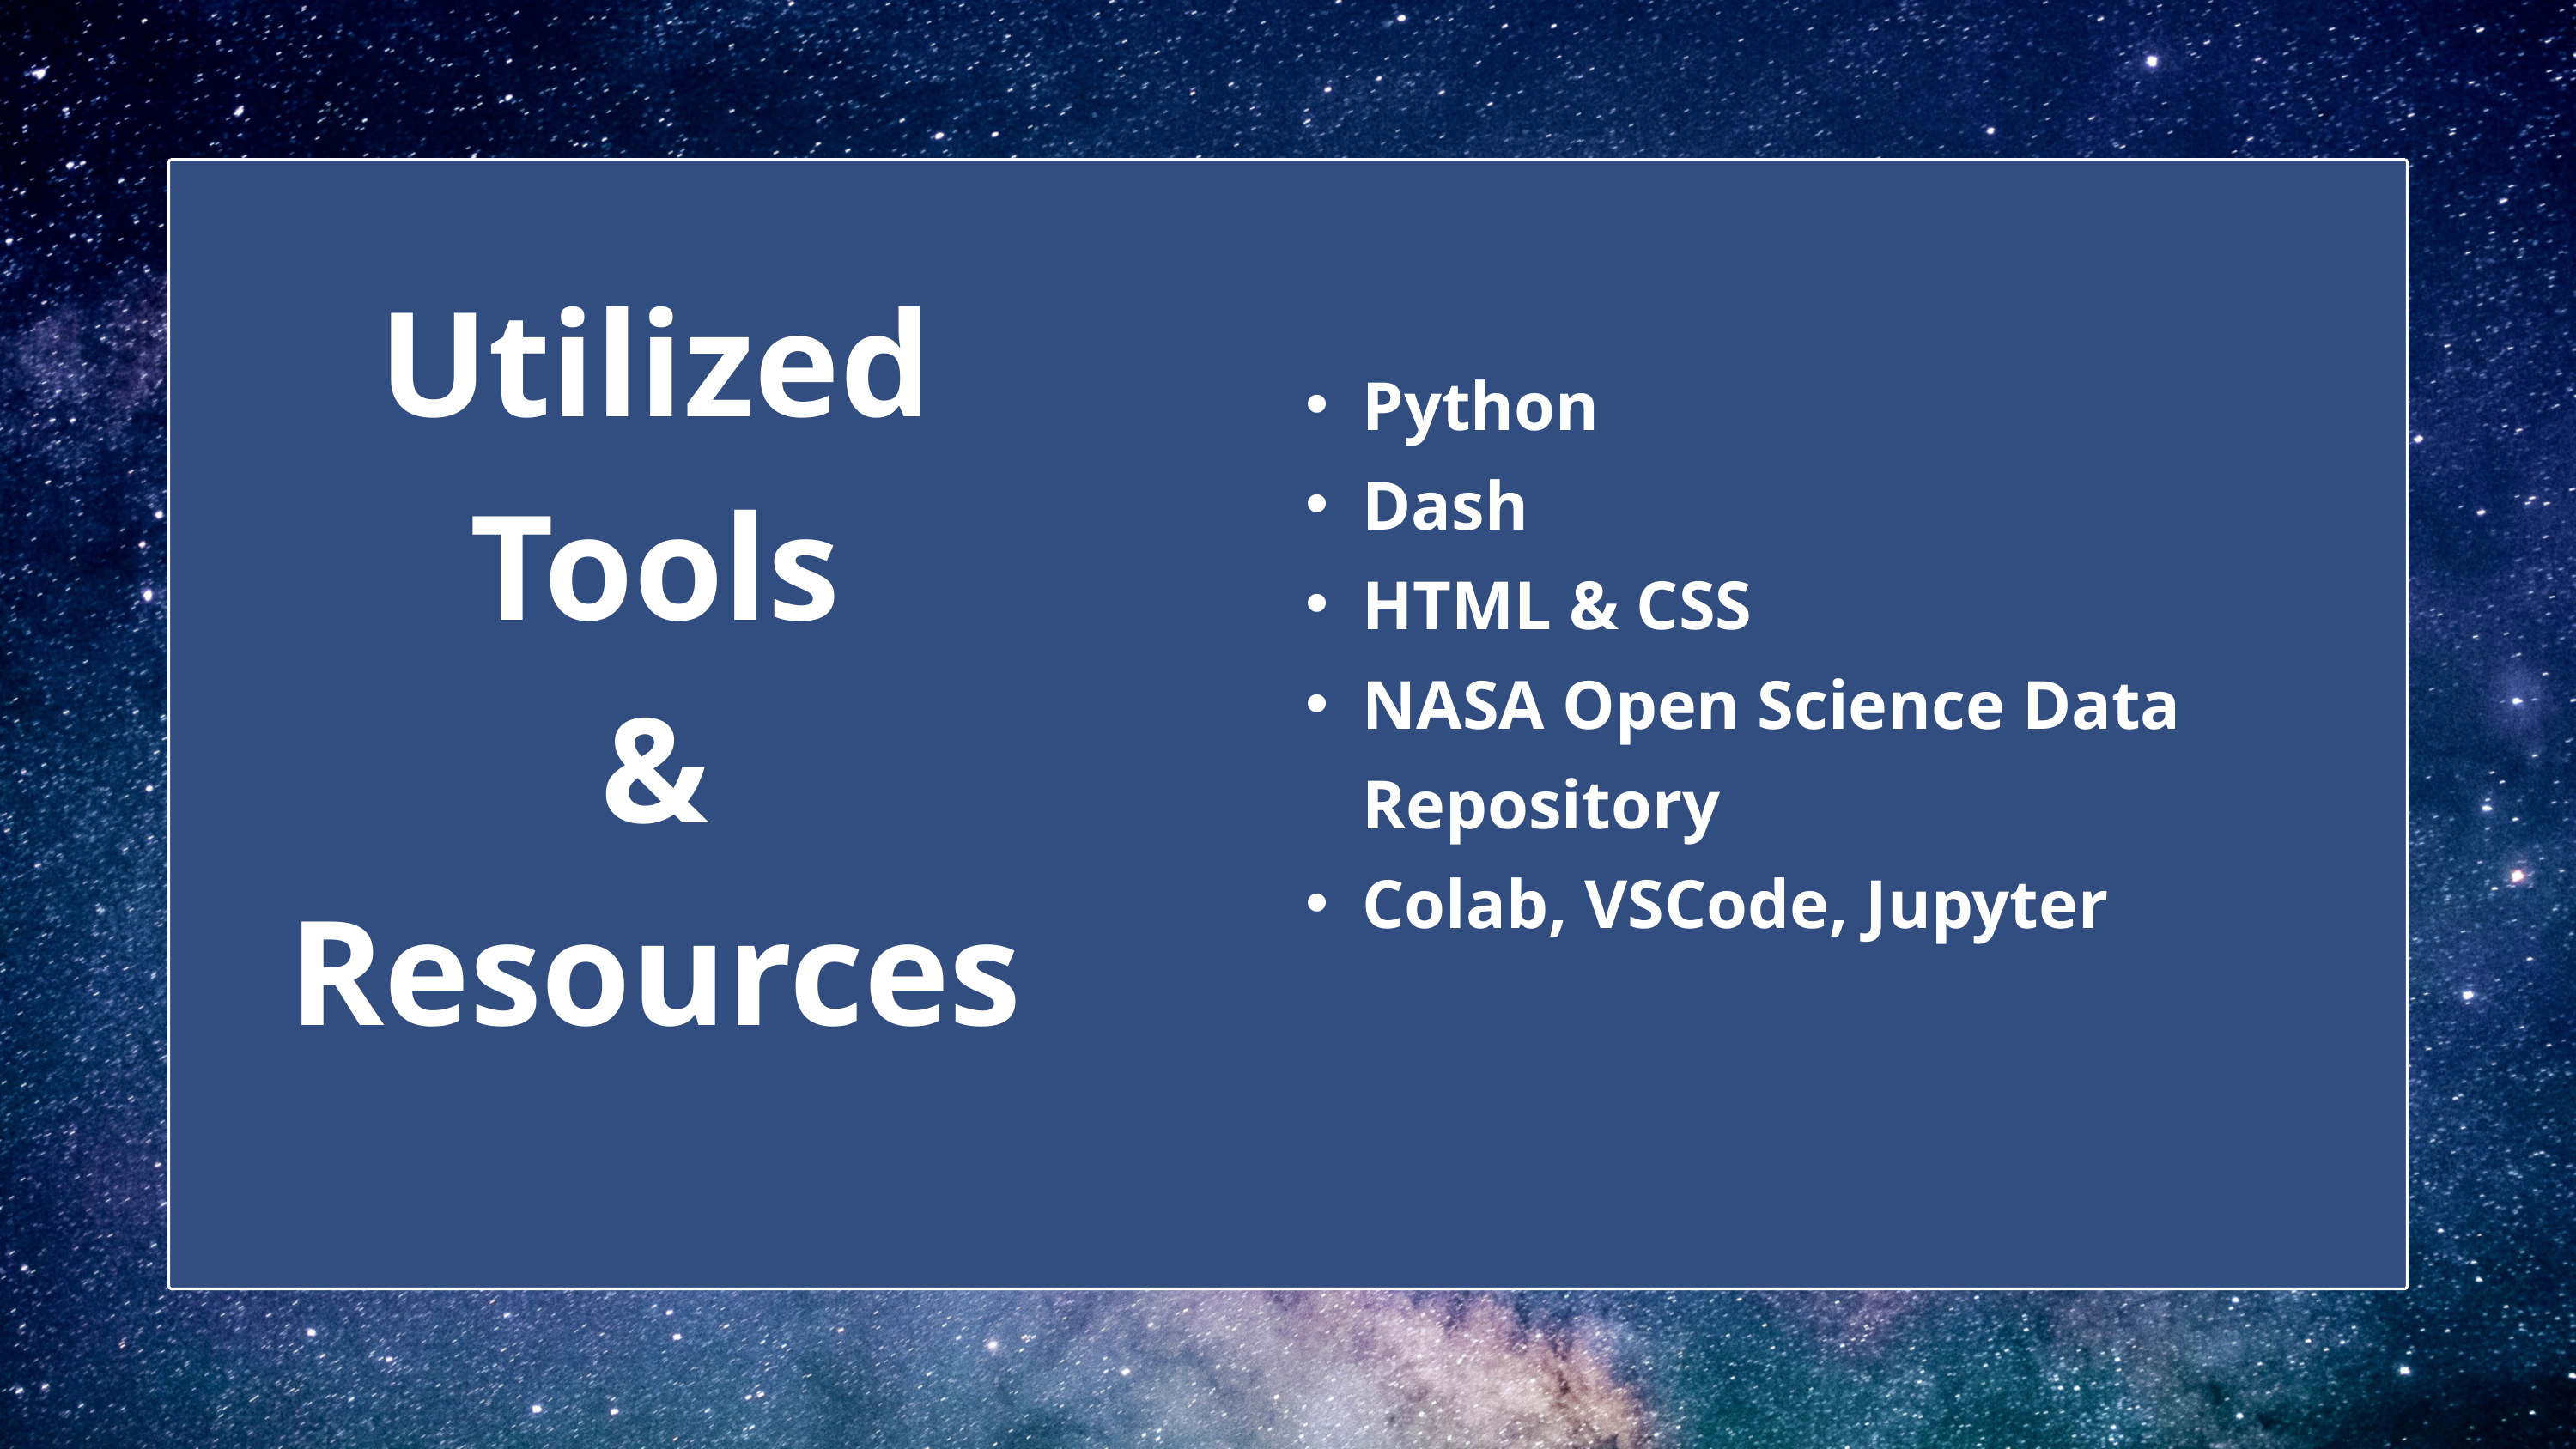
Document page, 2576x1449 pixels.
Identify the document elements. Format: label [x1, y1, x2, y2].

text_box [0, 0, 2576, 1449]
text_box [168, 159, 2408, 1289]
